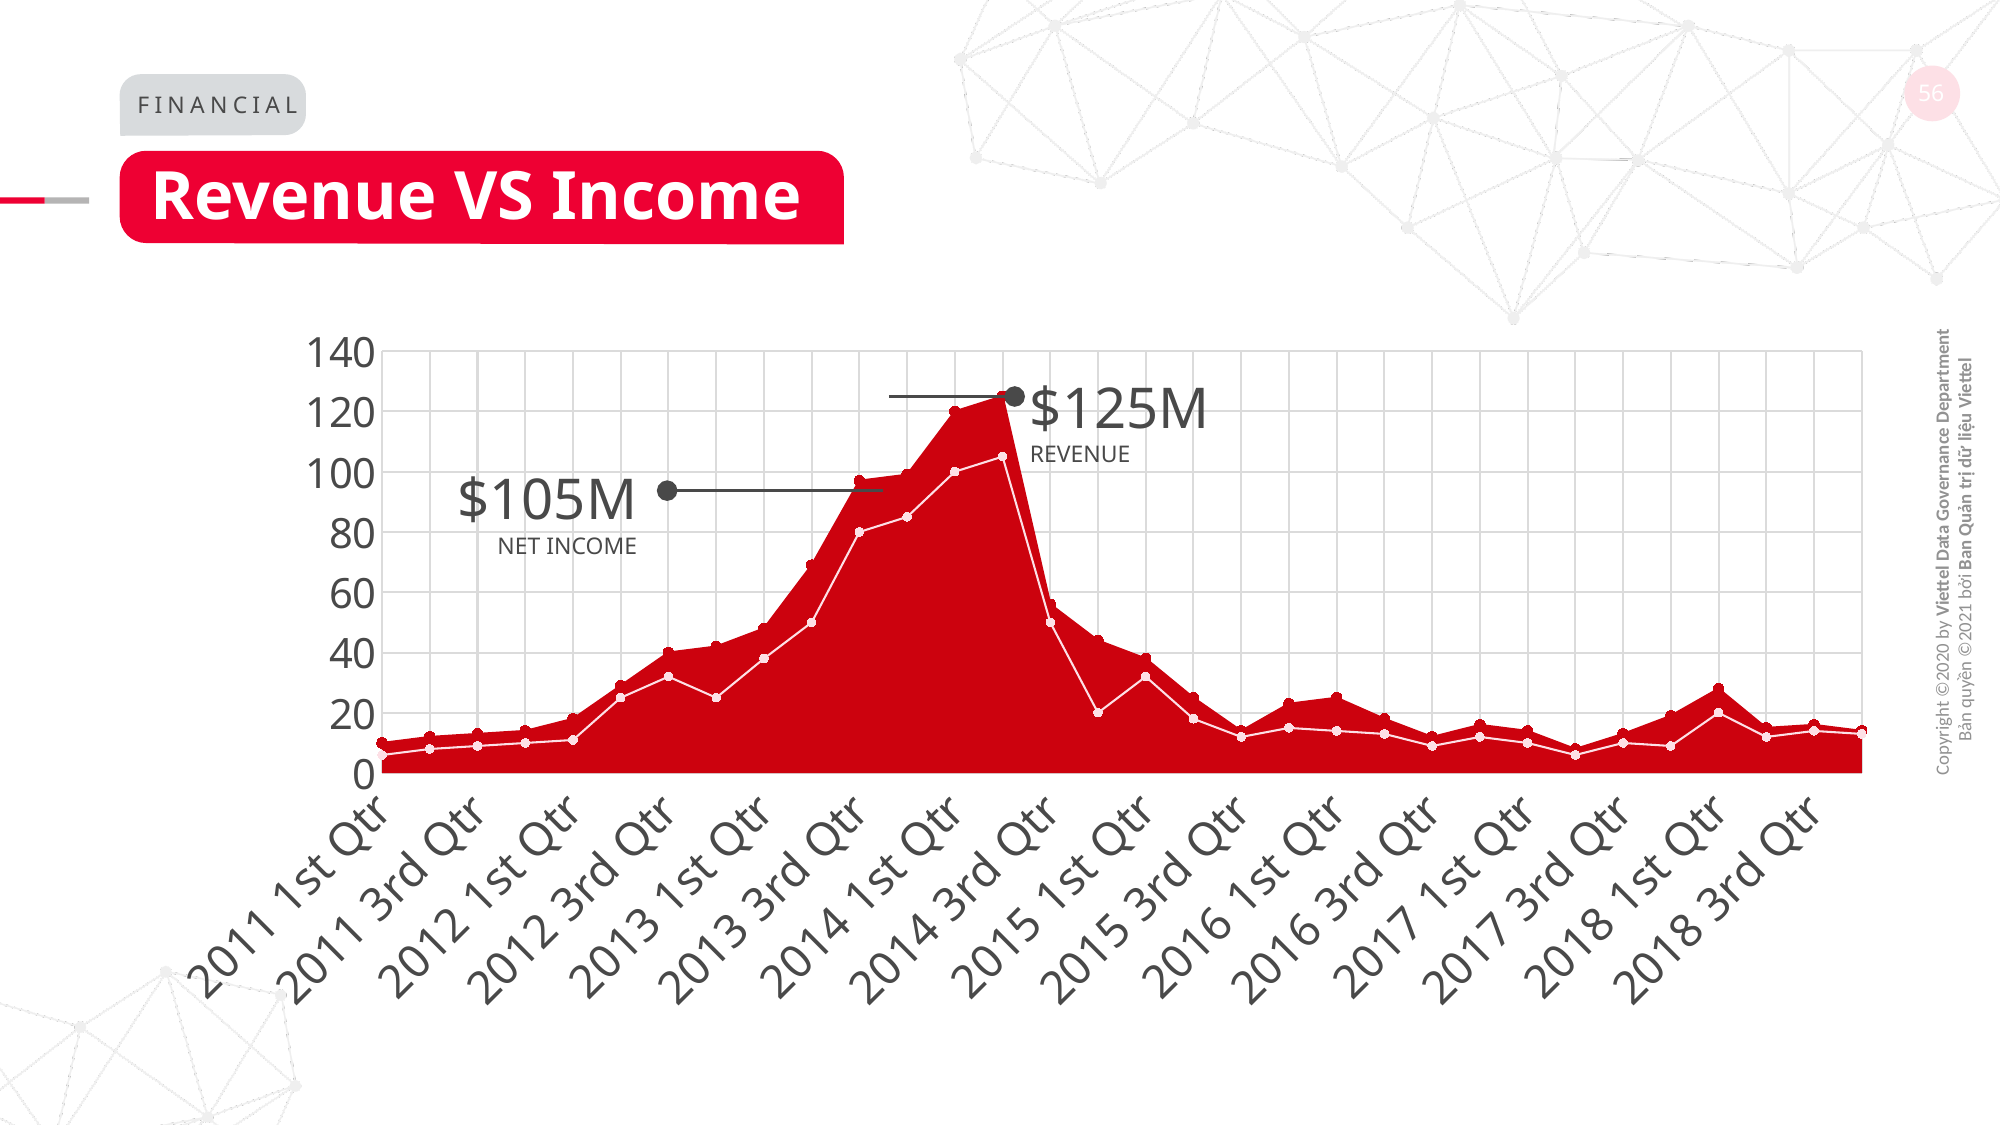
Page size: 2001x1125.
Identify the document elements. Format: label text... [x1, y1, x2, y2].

chart [137, 307, 1897, 1032]
title Revenue VS Income [150, 162, 1880, 246]
picture [0, 0, 2000, 1125]
list Financial [137, 90, 1863, 116]
